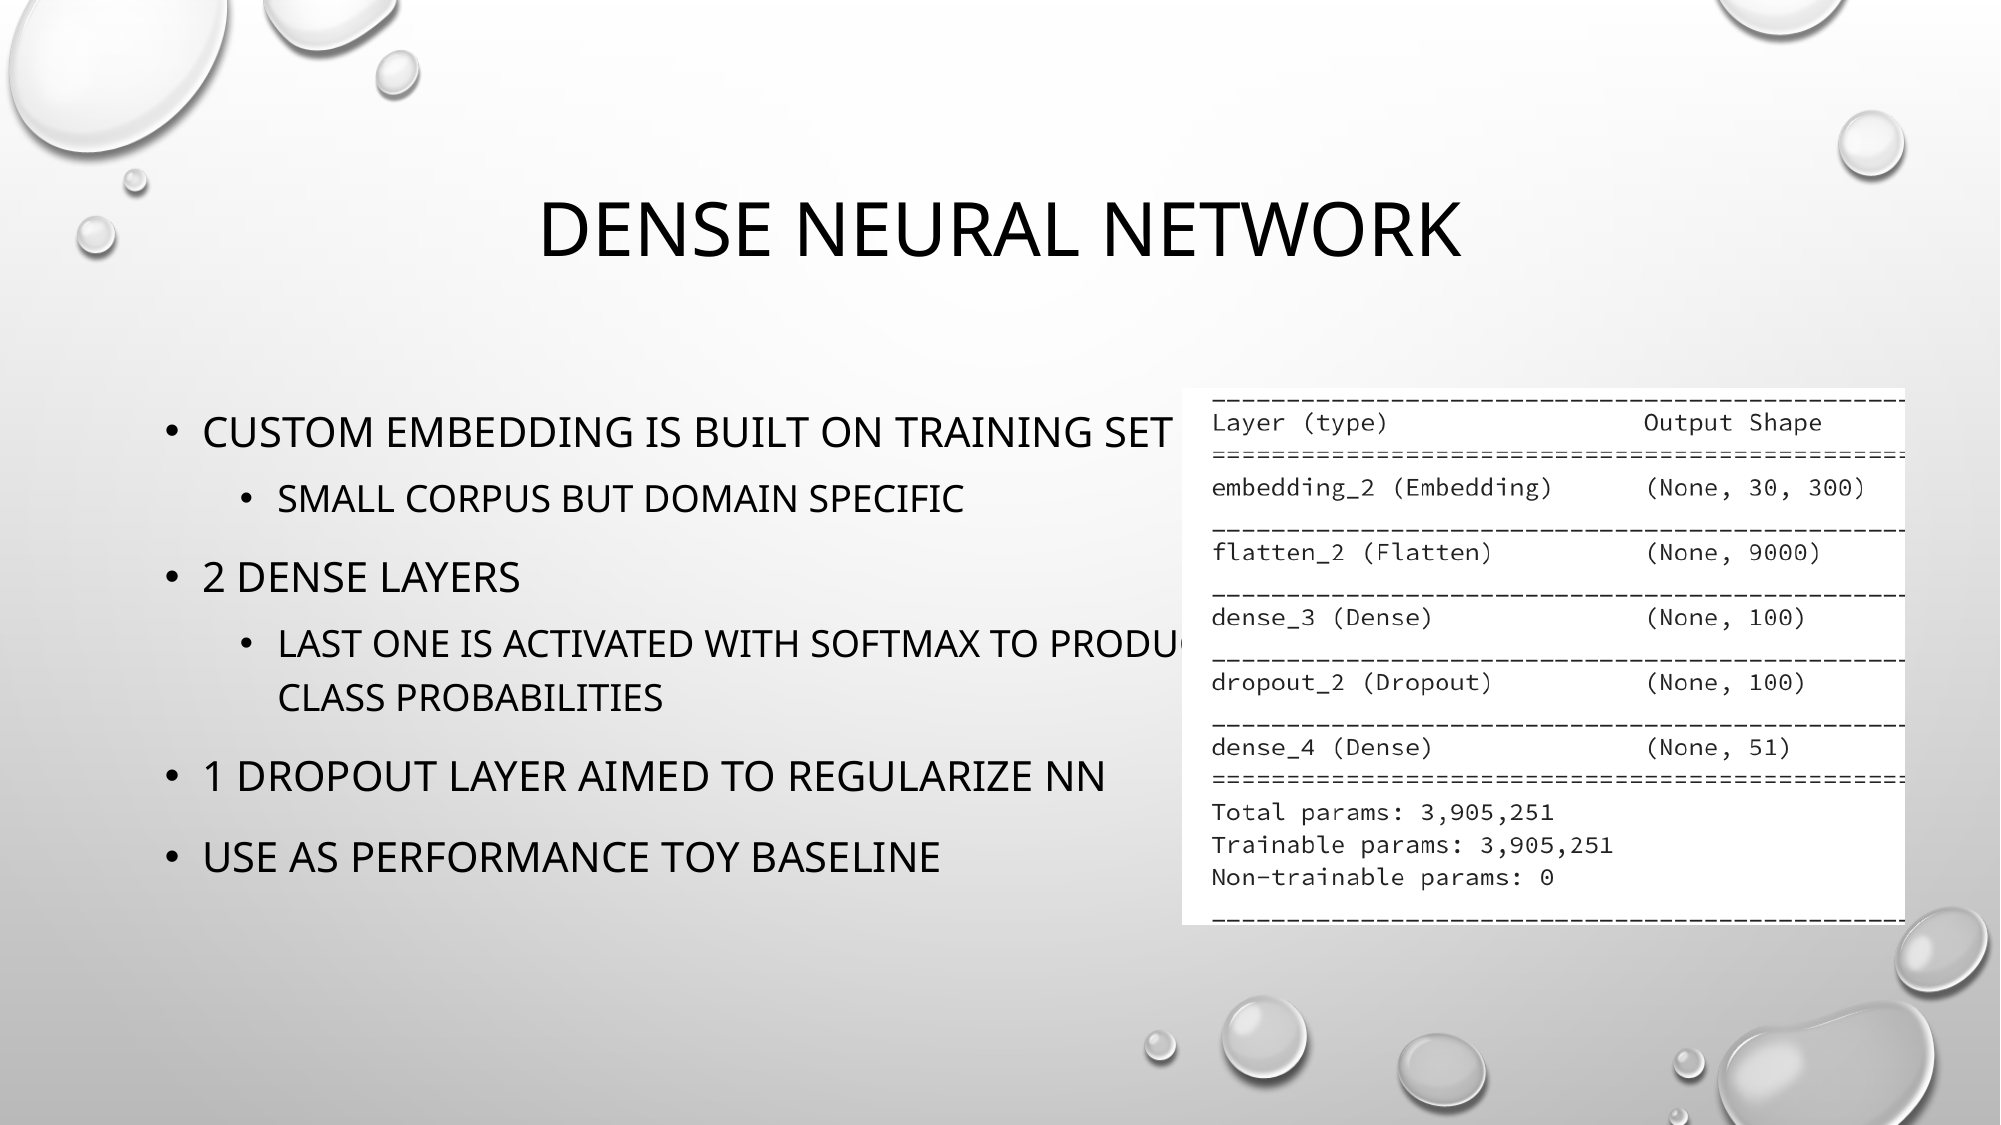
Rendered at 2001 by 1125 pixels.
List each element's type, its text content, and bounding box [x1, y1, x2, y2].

list Custom embedding is built on training set Small corpus but domain specific 2 dense layers Last one is activated with softmax to produce class probabilities 1 dropout layer aimed to regularize NN Use as performance toy baseline [149, 388, 1850, 950]
title Dense neural network [149, 101, 1851, 364]
picture [0, 0, 2000, 1125]
